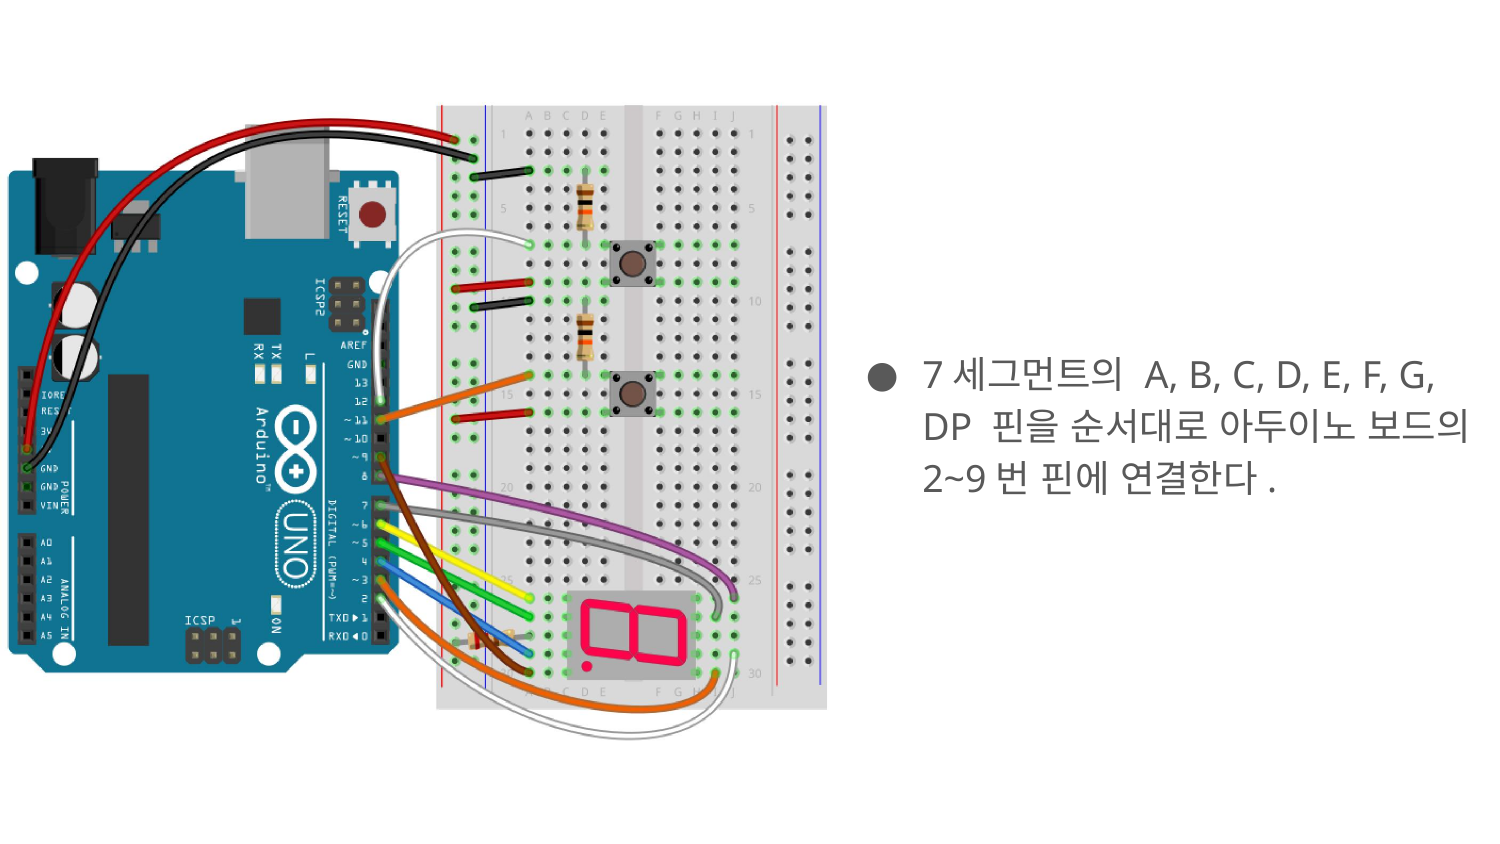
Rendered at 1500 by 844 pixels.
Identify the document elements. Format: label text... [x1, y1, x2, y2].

picture [0, 92, 833, 751]
list 7세그먼트의 A, B, C, D, E, F, G, DP 핀을 순서대로 아두이노 보드의 2~9번 핀에 연결한다. [832, 0, 1500, 844]
